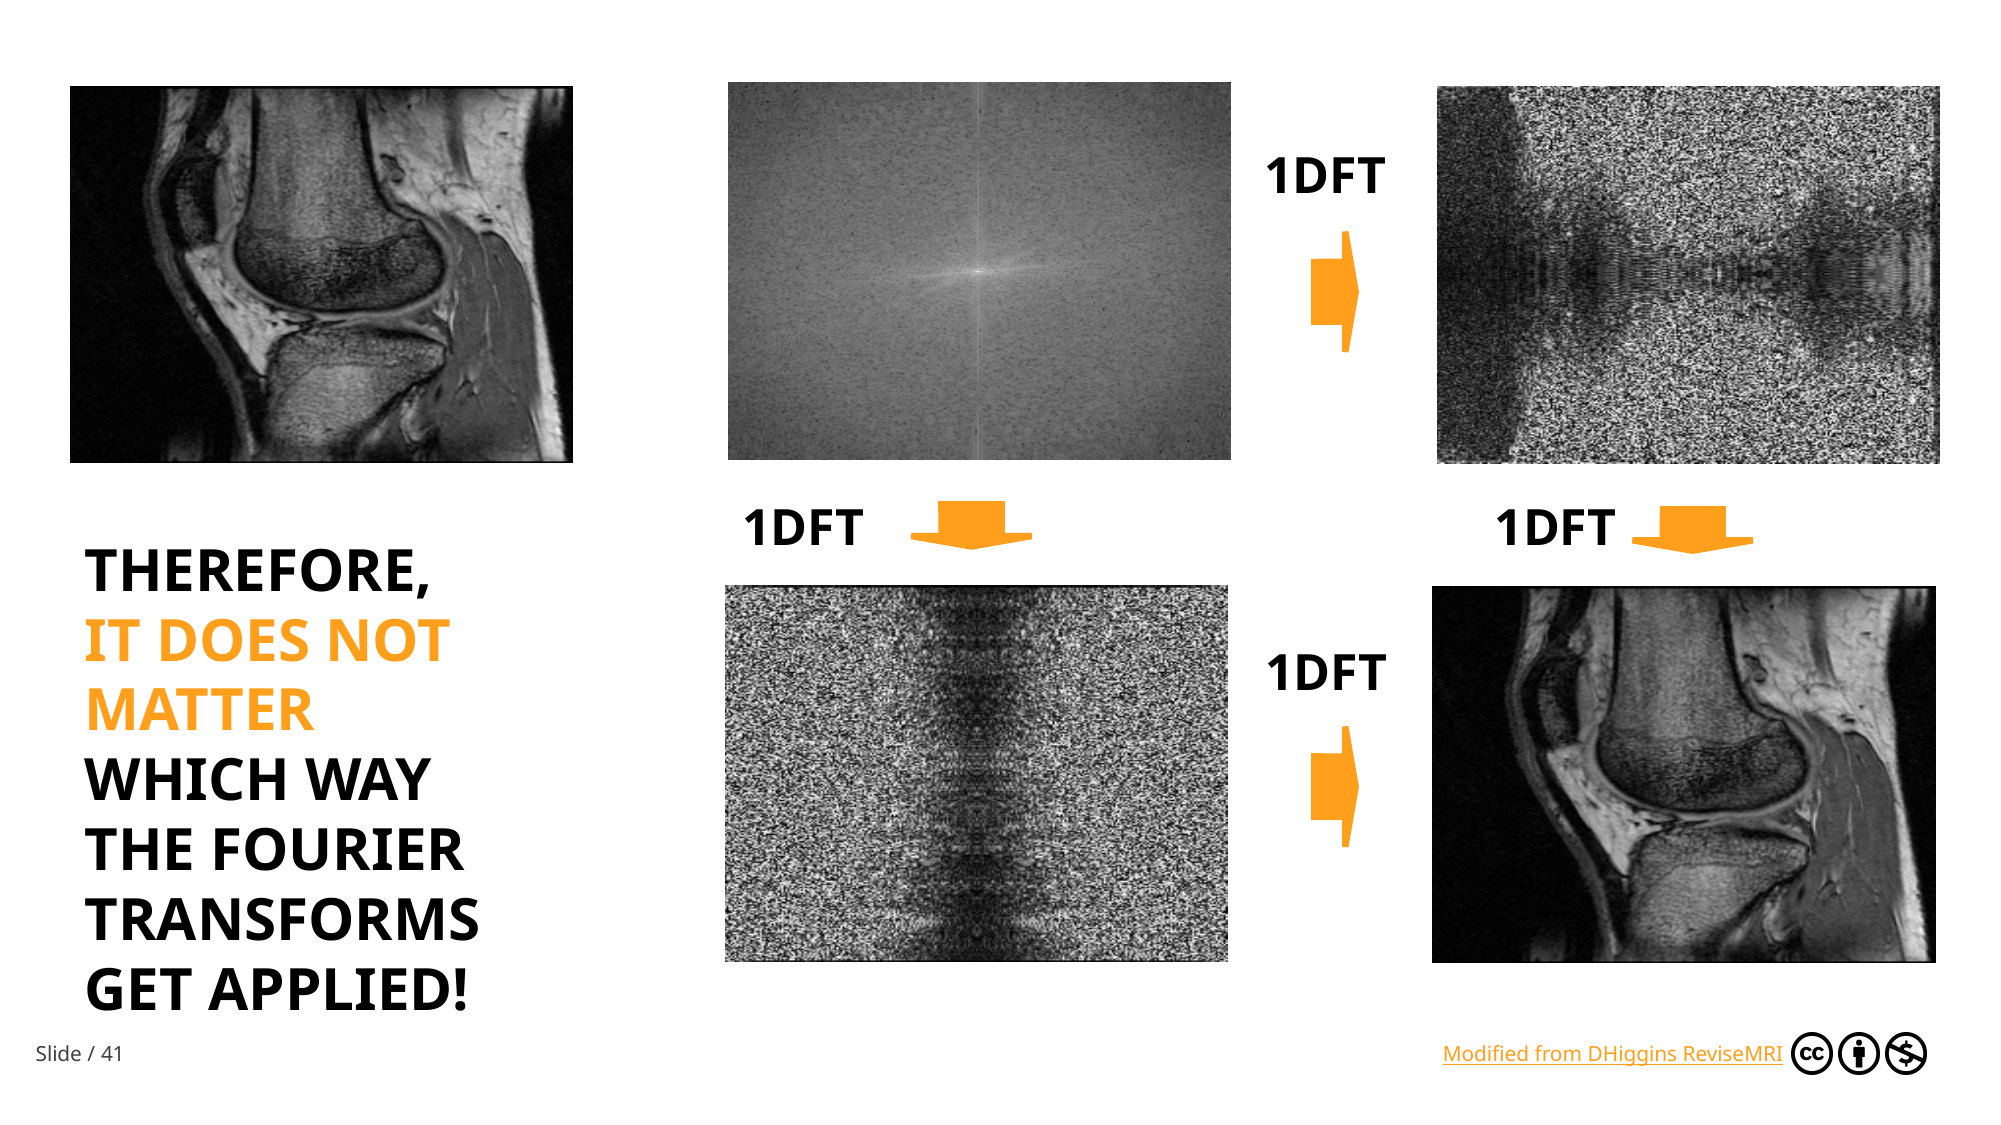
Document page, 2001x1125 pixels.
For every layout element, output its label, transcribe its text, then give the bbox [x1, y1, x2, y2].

text_box [911, 511, 1032, 547]
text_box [1437, 1032, 1927, 1075]
text_box 1DFT [1479, 487, 1632, 563]
text_box THEREFORE, IT DOES NOT MATTER WHICH WAY THE FOURIER TRANSFORMS GET APPLIED! [70, 525, 573, 1030]
text_box 1DFT [727, 487, 880, 563]
picture [70, 86, 573, 463]
picture [1437, 86, 1940, 464]
text_box 1DFT [1250, 632, 1403, 708]
picture [1432, 586, 1936, 963]
picture [728, 82, 1231, 460]
text_box 1DFT [1249, 135, 1402, 211]
text_box [1313, 726, 1356, 847]
text_box [1632, 508, 1753, 551]
picture [724, 585, 1228, 962]
text_box [1313, 231, 1356, 352]
